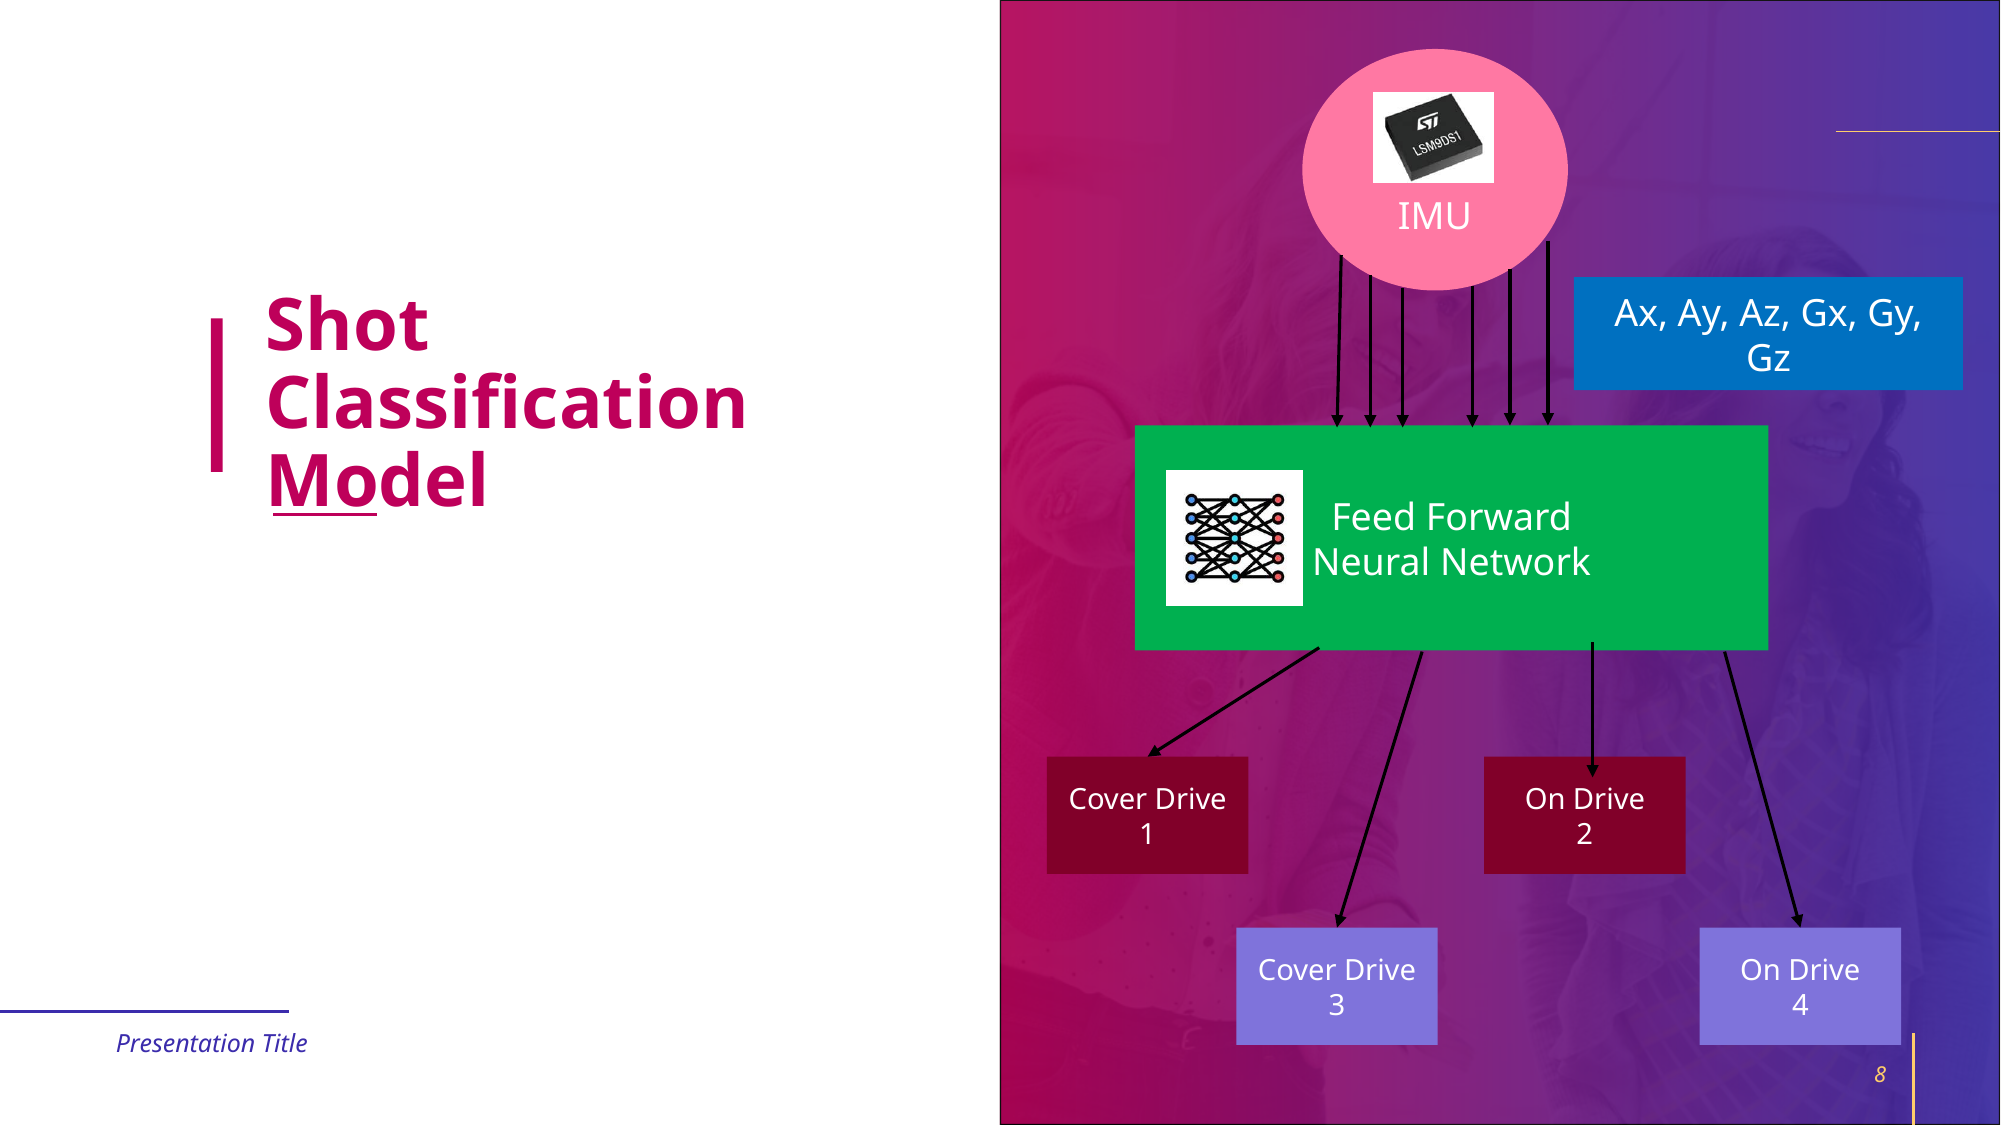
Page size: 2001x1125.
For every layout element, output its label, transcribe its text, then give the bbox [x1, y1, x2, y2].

text_box On Drive 4 [1699, 926, 1902, 1046]
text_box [1724, 651, 1801, 928]
footer Presentation Title [100, 1015, 636, 1075]
text_box IMU [1301, 47, 1569, 292]
text_box Ax, Ay, Az, Gx, Gy, Gz [1573, 276, 1964, 391]
title Shot Classification Model [250, 278, 931, 531]
text_box Feed Forward Neural Network [1134, 424, 1769, 651]
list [1166, 470, 1303, 606]
picture [0, 0, 999, 1125]
text_box Cover Drive 3 [1235, 926, 1439, 1046]
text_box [1147, 647, 1320, 757]
text_box Cover Drive 1 [1046, 756, 1249, 875]
slide_number 8 [1548, 1051, 1902, 1099]
picture [1373, 92, 1494, 183]
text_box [1337, 651, 1423, 928]
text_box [1337, 255, 1342, 428]
text_box On Drive 2 [1483, 756, 1687, 875]
